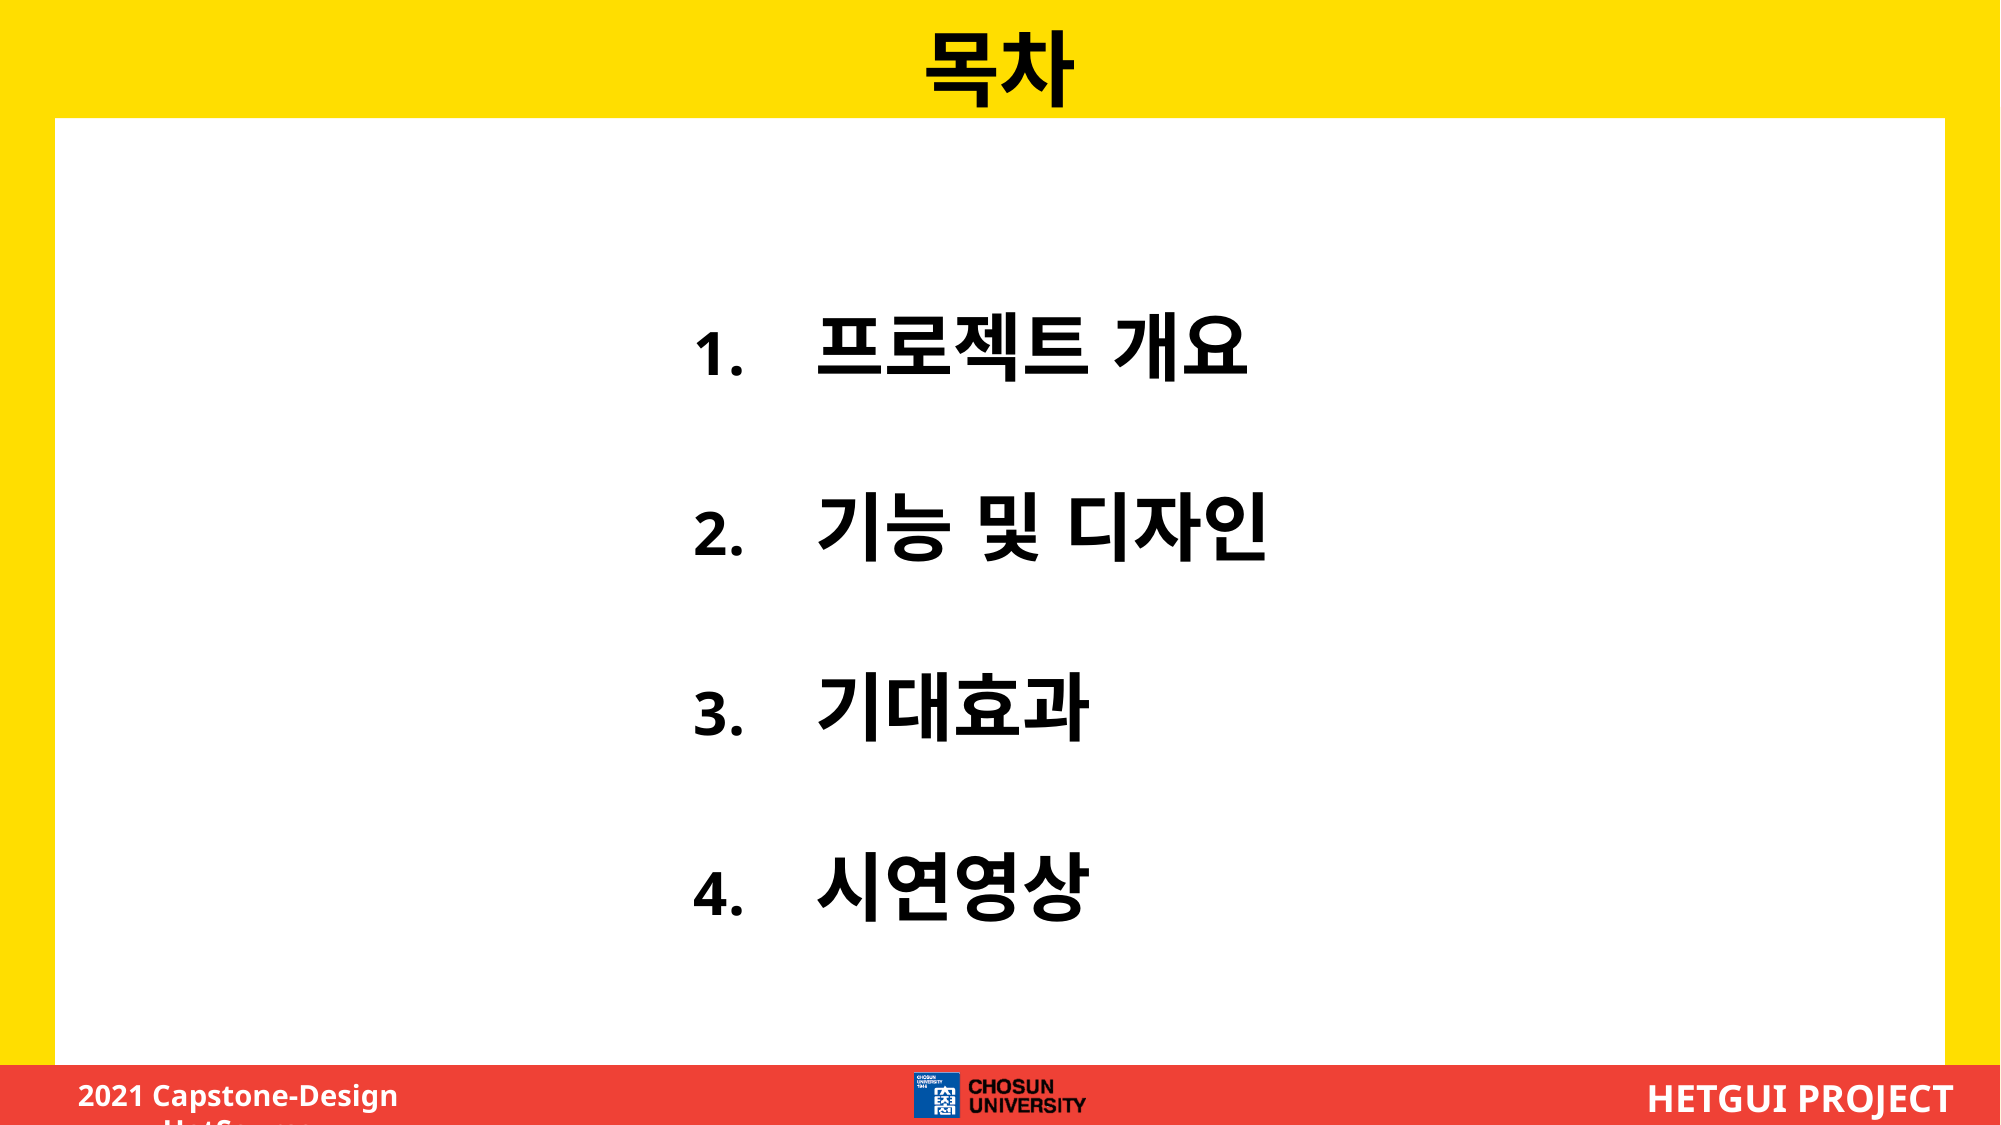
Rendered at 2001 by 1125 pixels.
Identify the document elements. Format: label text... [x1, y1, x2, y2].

text_box 목차 [658, 9, 1342, 125]
picture [914, 1072, 1086, 1118]
text_box 프로젝트 개요 기능 및 디자인 기대효과 시연영상 [678, 202, 1322, 938]
